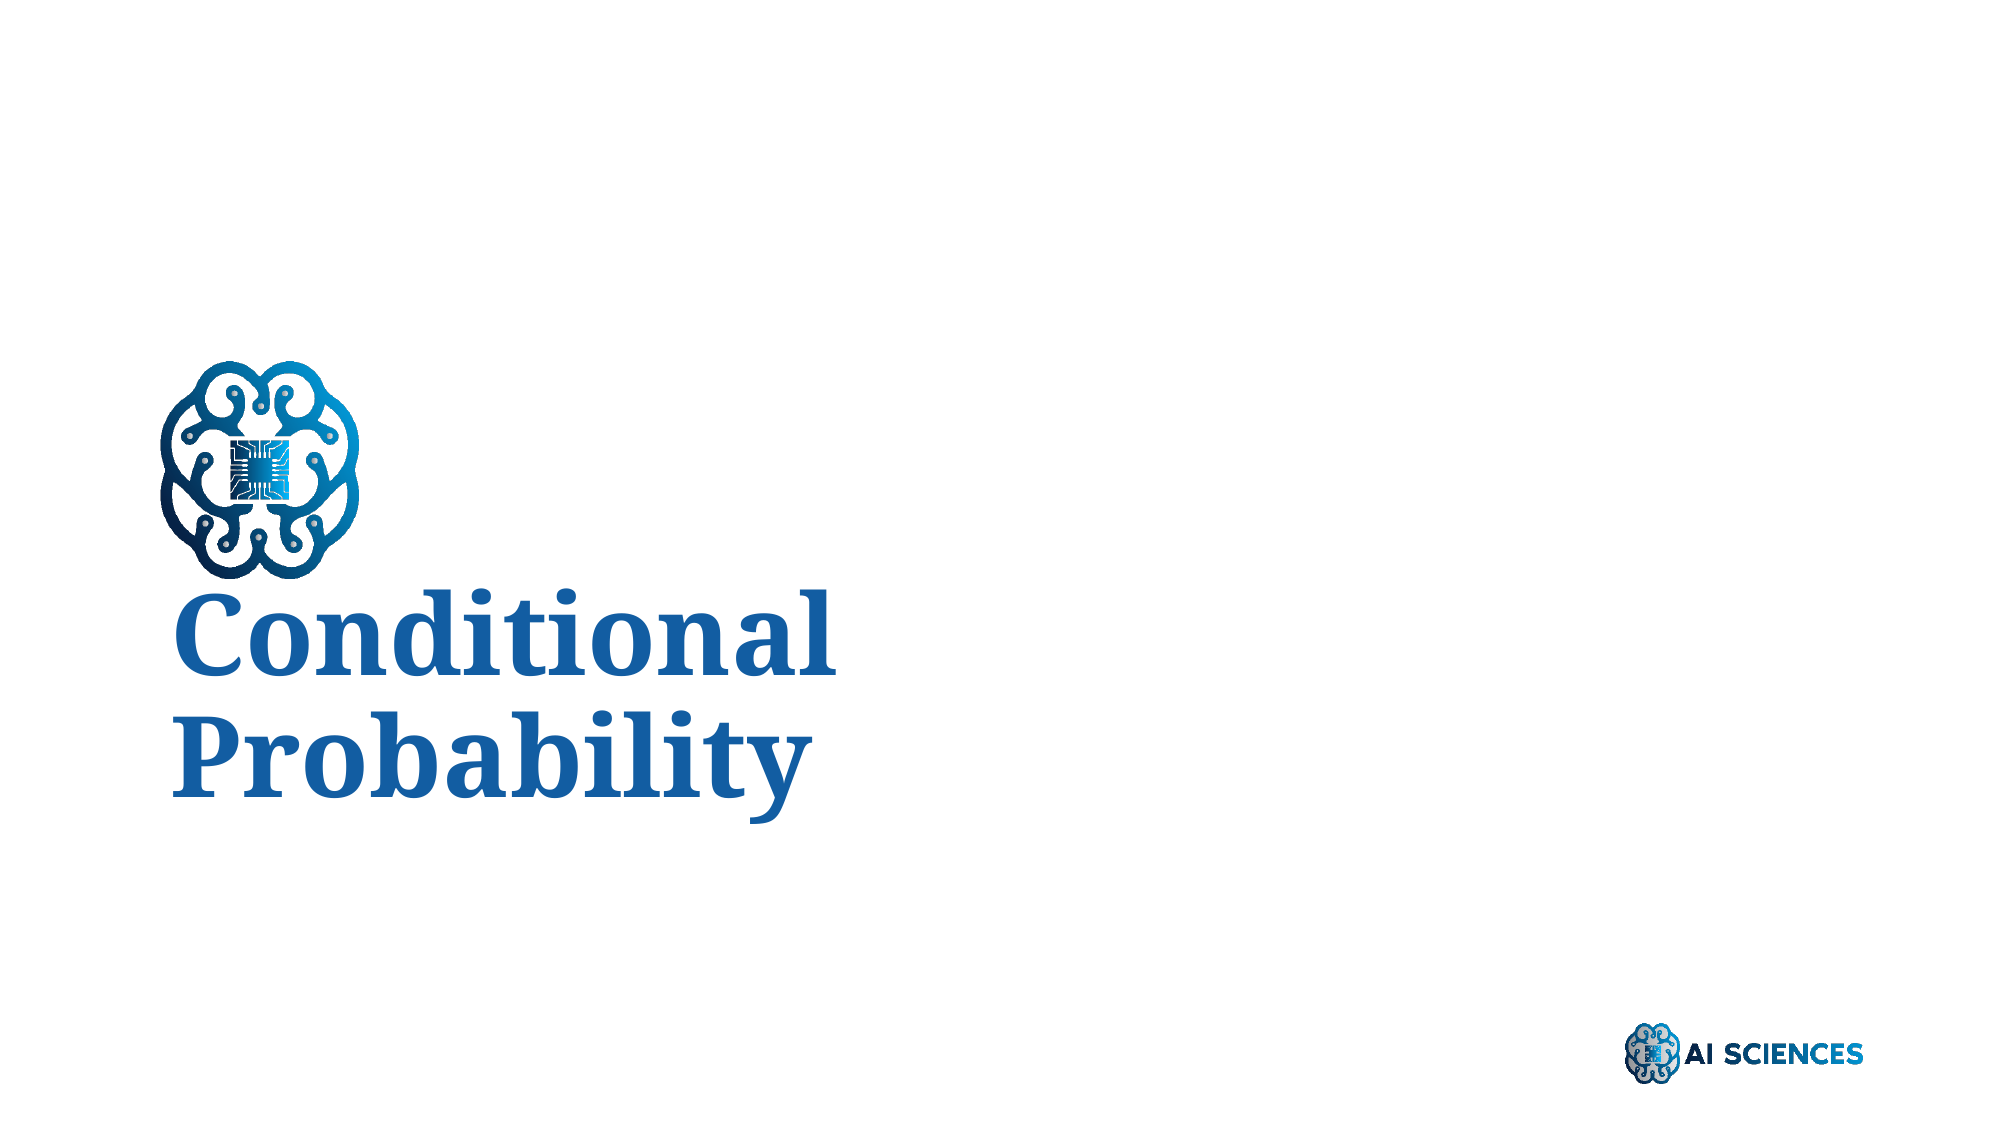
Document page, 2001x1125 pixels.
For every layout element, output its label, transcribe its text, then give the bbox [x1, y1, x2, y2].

title Conditional Probability [155, 248, 1881, 829]
picture [1669, 1060, 1676, 1070]
picture [1657, 1027, 1667, 1038]
picture [1854, 1048, 1863, 1053]
picture [1625, 1023, 1863, 1084]
